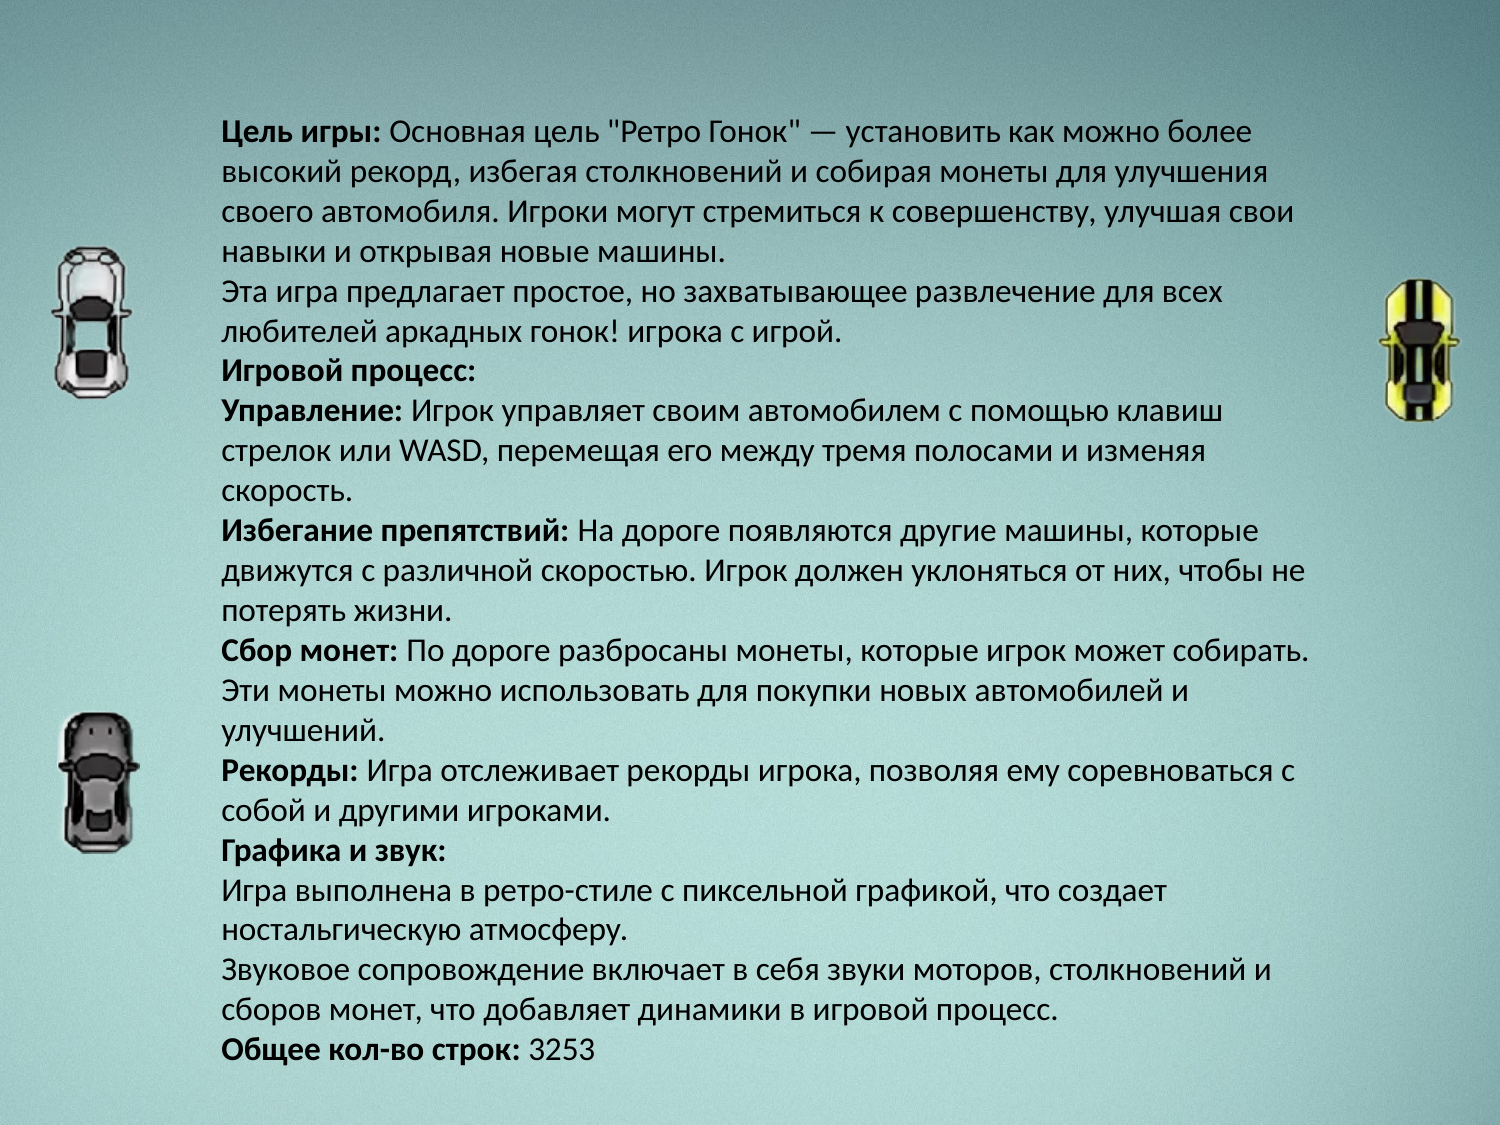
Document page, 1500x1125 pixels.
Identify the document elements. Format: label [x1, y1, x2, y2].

picture [50, 217, 138, 436]
picture [56, 700, 140, 854]
picture [1377, 250, 1462, 440]
list [0, 0, 1500, 1125]
